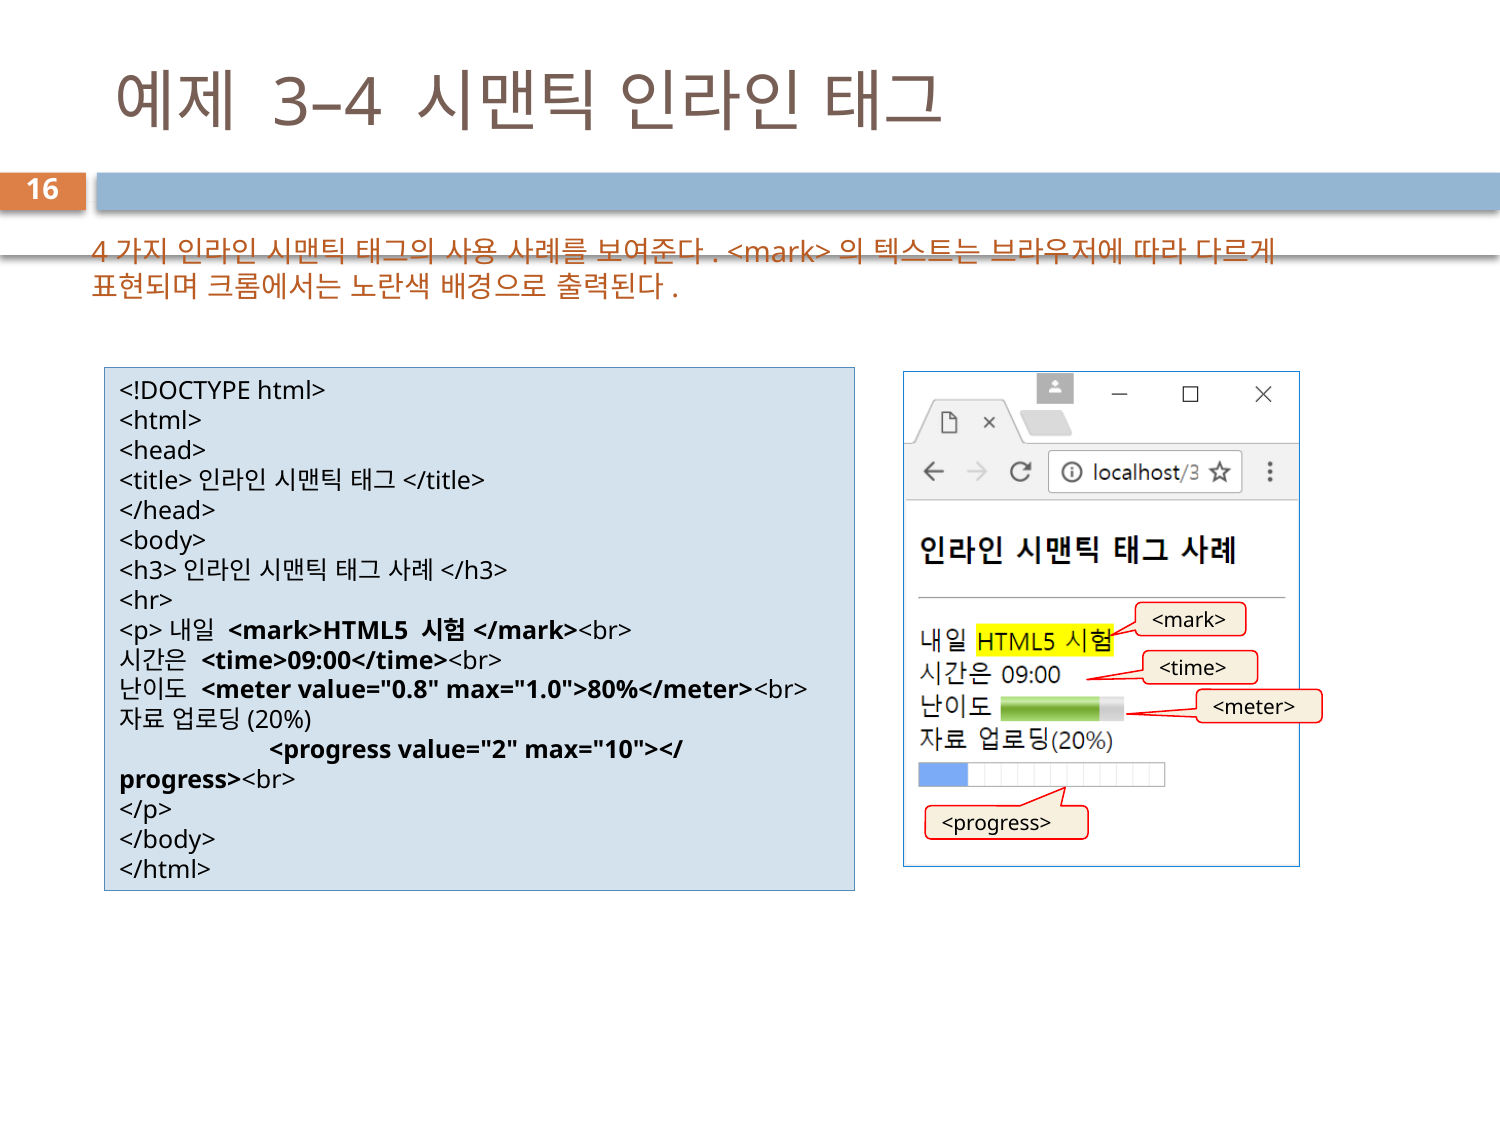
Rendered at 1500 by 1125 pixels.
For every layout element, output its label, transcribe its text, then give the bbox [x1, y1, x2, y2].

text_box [902, 371, 1323, 868]
text_box 4가지 인라인 시맨틱 태그의 사용 사례를 보여준다. <mark>의 텍스트는 브라우저에 따라 다르게 표현되며 크롬에서는 노란색 배경으로 출력된다. [76, 225, 1367, 311]
slide_number 16 [0, 170, 87, 211]
title 예제 3–4 시맨틱 인라인 태그 [99, 37, 1438, 161]
text_box <!DOCTYPE html> <html> <head> <title>인라인 시맨틱 태그</title> </head> <body> <h3>인라인 시맨틱 태그 사례</h3> <hr> <p>내일 <mark>HTML5 시험</mark><br> 시간은 <time>09:00</time><br> 난이도 <meter value="0.8" max="1.0">80%</meter><br> 자료 업로딩(20%) <progress value="2" max="10"></progress><br> </p> </body> </html> [104, 367, 855, 891]
